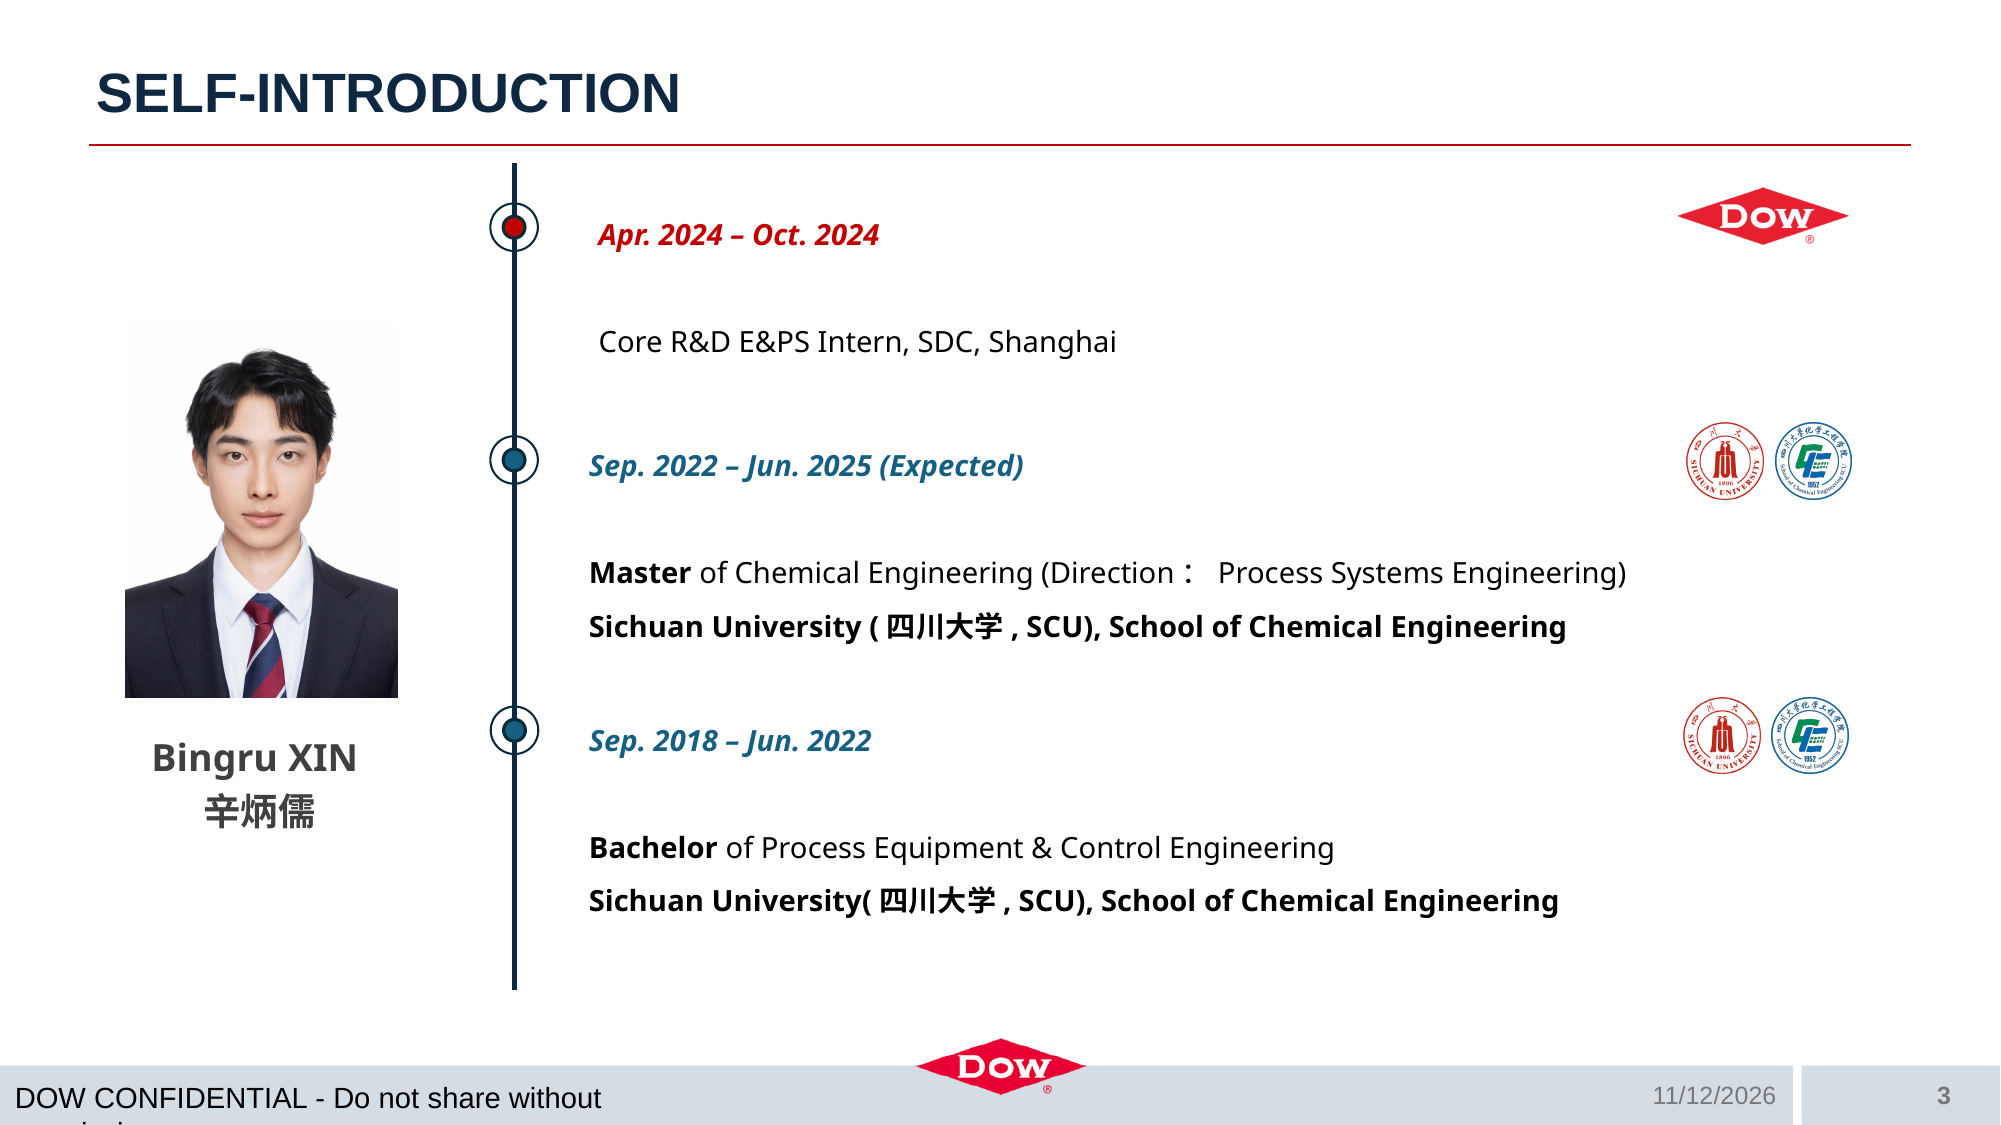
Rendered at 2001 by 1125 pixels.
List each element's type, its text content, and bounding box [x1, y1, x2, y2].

text_box Sep. 2018 – Jun. 2022 Bachelor of Process Equipment & Control Engineering Sichuan University(四川大学, SCU), School of Chemical Engineering [574, 697, 1695, 925]
text_box [488, 434, 513, 486]
picture [1682, 696, 1761, 775]
text_box [516, 434, 540, 486]
picture [0, 1036, 2000, 1125]
slide_number 3 [1863, 1065, 1967, 1125]
text_box [488, 201, 513, 253]
text_box Apr. 2024 – Oct. 2024 Core R&D E&PS Intern, SDC, Shanghai [583, 191, 1586, 366]
picture [1675, 187, 1850, 246]
picture [124, 321, 399, 698]
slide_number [1282, 1065, 1792, 1125]
picture [1774, 422, 1853, 500]
text_box [489, 705, 513, 756]
title Self-introduction [89, 48, 1911, 141]
text_box [516, 705, 540, 756]
text_box Sep. 2022 – Jun. 2025 (Expected) Master of Chemical Engineering (Direction：Process Systems Engineering) Sichuan University (四川大学, SCU), School of Chemical Engineering [574, 422, 1690, 651]
picture [1686, 422, 1765, 500]
text_box [516, 201, 540, 253]
text_box Bingru XIN 辛炳儒 [116, 718, 403, 841]
picture [1771, 696, 1850, 775]
